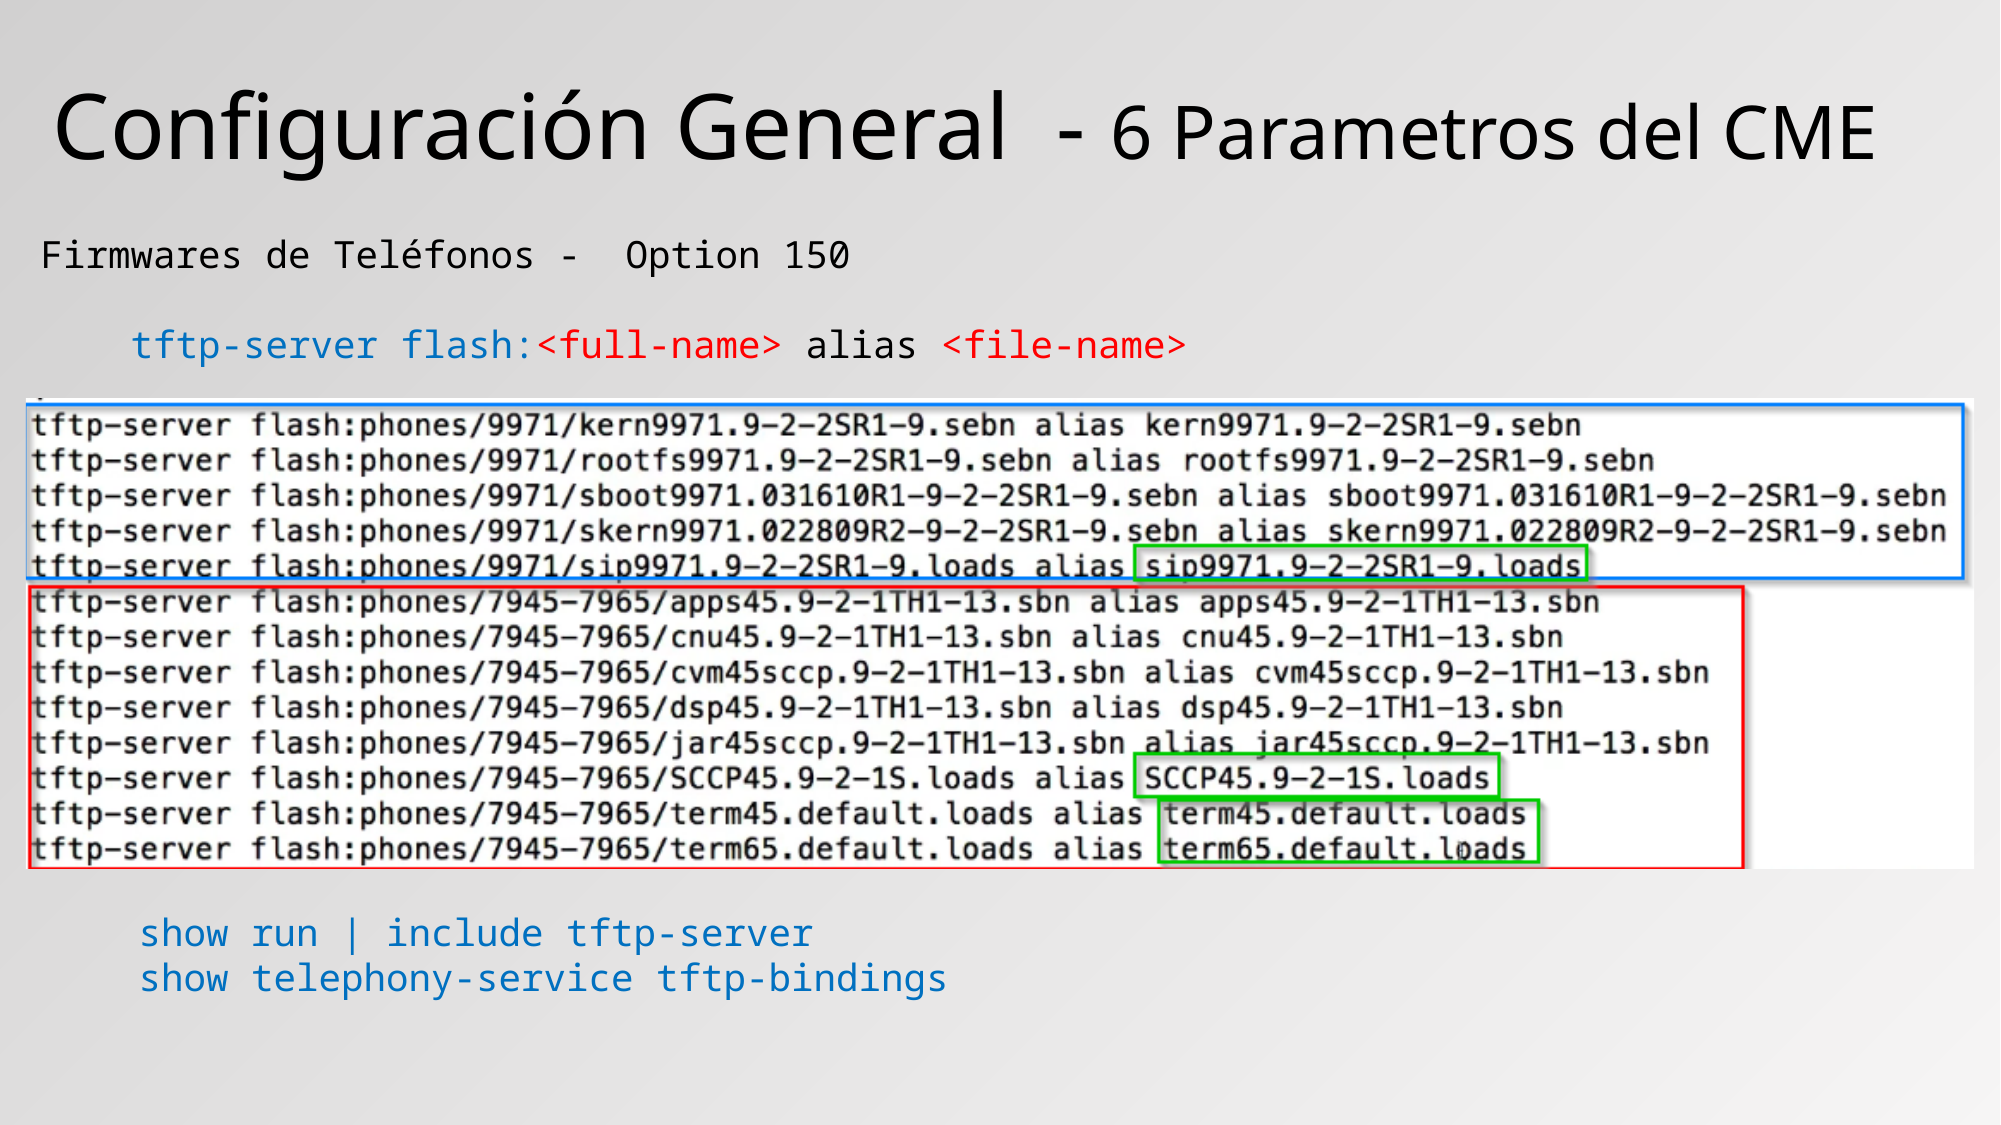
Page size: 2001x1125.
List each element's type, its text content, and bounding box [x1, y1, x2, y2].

title Configuración General - 6 Parametros del CME [37, 33, 1910, 228]
text_box Firmwares de Teléfonos - Option 150 tftp-server flash:<full-name> alias <file-name> [25, 223, 1402, 373]
picture [25, 398, 1975, 869]
text_box show run | include tftp-server show telephony-service tftp-bindings [123, 901, 1145, 1007]
